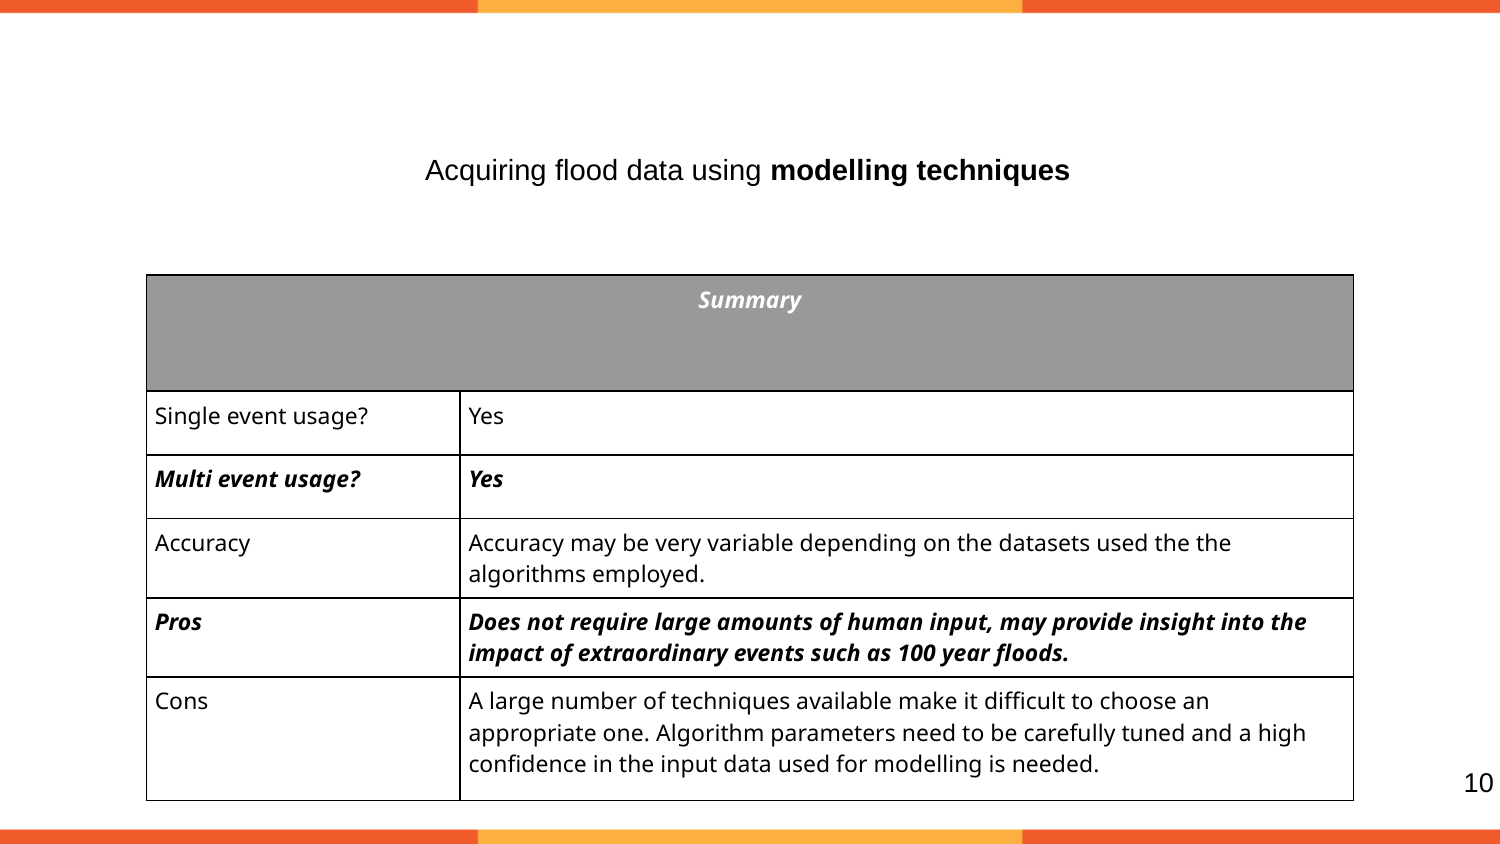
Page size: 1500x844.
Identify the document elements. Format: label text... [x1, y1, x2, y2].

table_cell Yes [461, 392, 1353, 454]
table_cell Pros [147, 599, 459, 676]
table_header Summary [147, 276, 1353, 390]
table_cell Yes [461, 456, 1353, 518]
picture [0, 0, 1500, 844]
table_cell Cons [147, 678, 459, 800]
table_cell Single event usage? [147, 392, 459, 454]
table_cell Accuracy [147, 519, 459, 597]
table_cell A large number of techniques available make it difficult to choose an appropriate one. Algorithm parameters need to be carefully tuned and a high confidence in the input data used for modelling is needed. [461, 678, 1353, 800]
slide_number ‹#› [1403, 751, 1494, 812]
table_cell Multi event usage? [147, 456, 459, 518]
table_cell Does not require large amounts of human input, may provide insight into the impact of extraordinary events such as 100 year floods. [461, 599, 1353, 676]
table_cell Accuracy may be very variable depending on the datasets used the the algorithms employed. [461, 519, 1353, 597]
text_box Acquiring flood data using modelling techniques [278, 151, 1218, 184]
